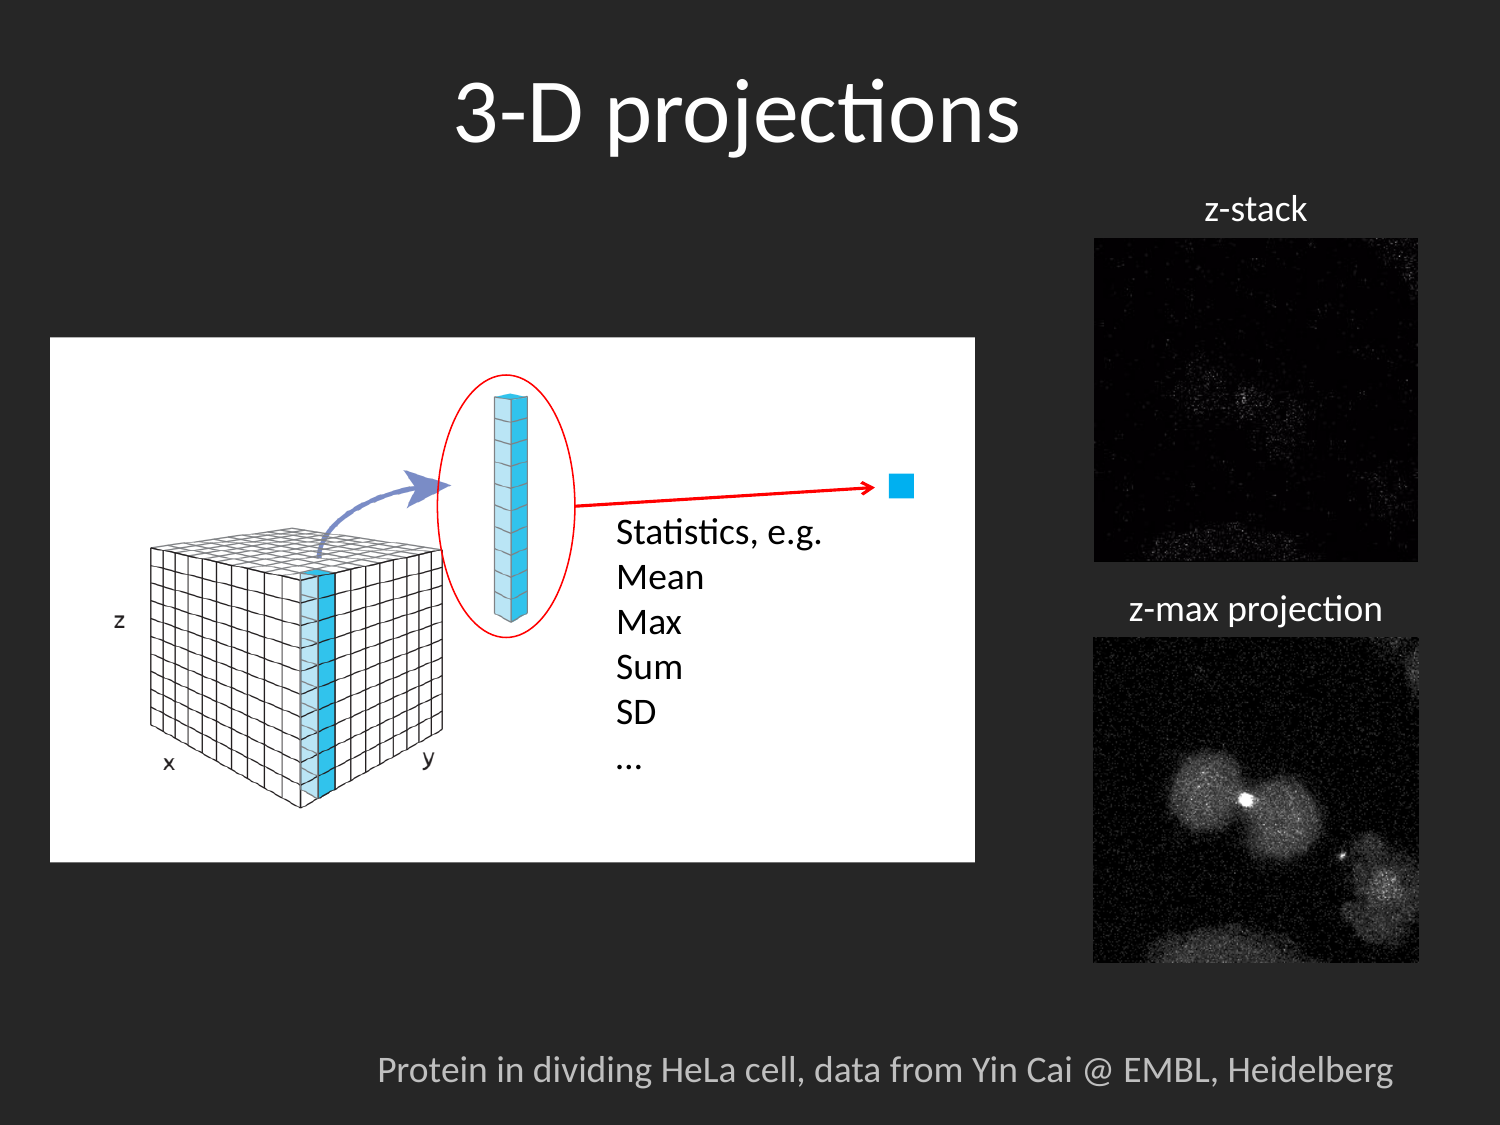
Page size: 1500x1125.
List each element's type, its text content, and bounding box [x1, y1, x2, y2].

text_box z-stack [1189, 176, 1323, 235]
text_box Protein in dividing HeLa cell, data from Yin Cai @ EMBL, Heidelberg [362, 1037, 1468, 1098]
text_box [1093, 237, 1419, 563]
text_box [574, 487, 876, 507]
text_box Statistics, e.g. Mean Max Sum SD … [601, 516, 839, 785]
text_box [568, 511, 575, 564]
picture [62, 374, 565, 829]
text_box [50, 337, 975, 863]
text_box [568, 448, 575, 489]
text_box z-max projection [1114, 576, 1399, 635]
text_box [887, 471, 916, 501]
title 3-D projections [62, 12, 1413, 200]
picture [1093, 637, 1419, 963]
